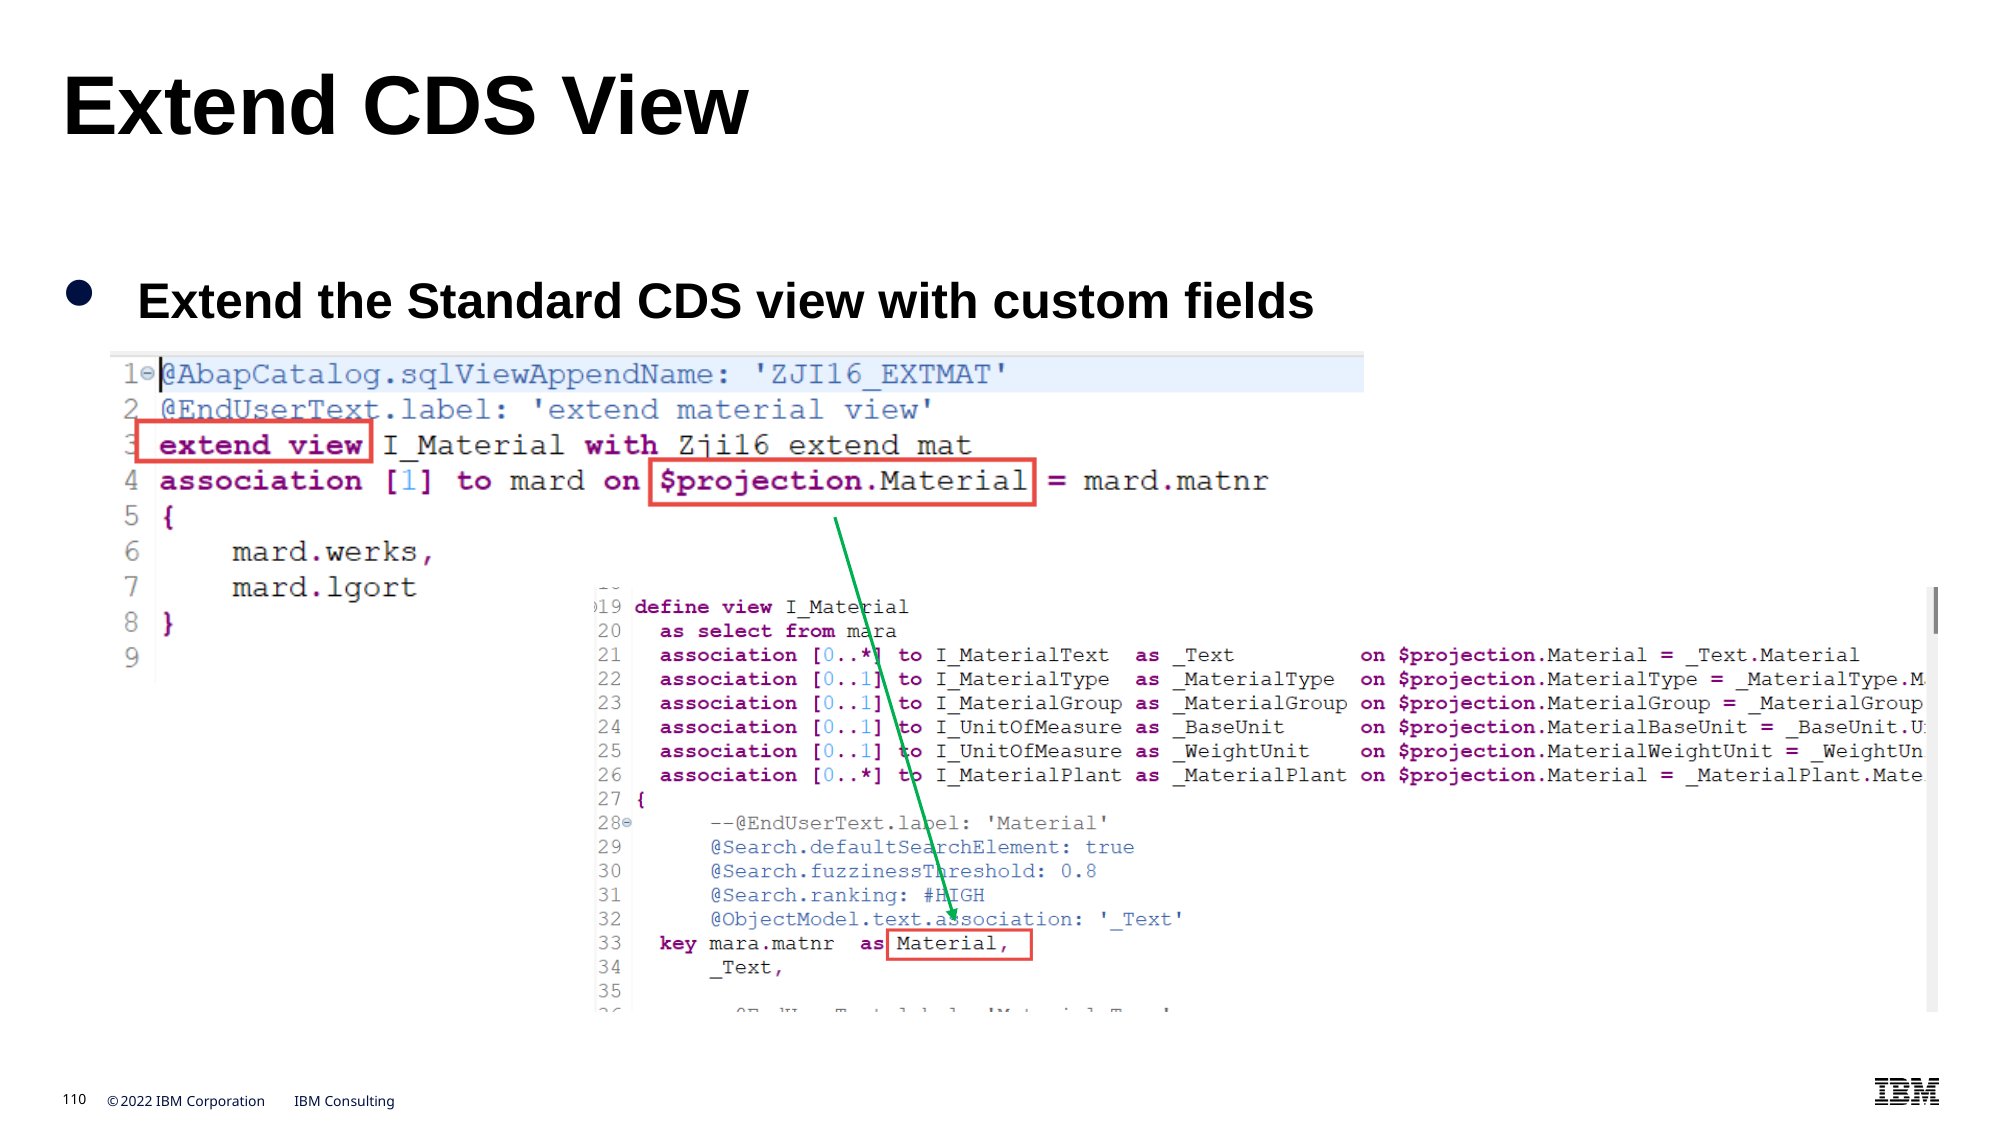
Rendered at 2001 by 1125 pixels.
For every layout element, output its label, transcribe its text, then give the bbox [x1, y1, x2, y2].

picture [110, 351, 1938, 1012]
text_box Extend the Standard CDS view with custom fields [62, 238, 1938, 1044]
title Extend CDS View [62, 62, 1904, 238]
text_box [834, 516, 956, 922]
picture [1875, 1078, 1939, 1105]
